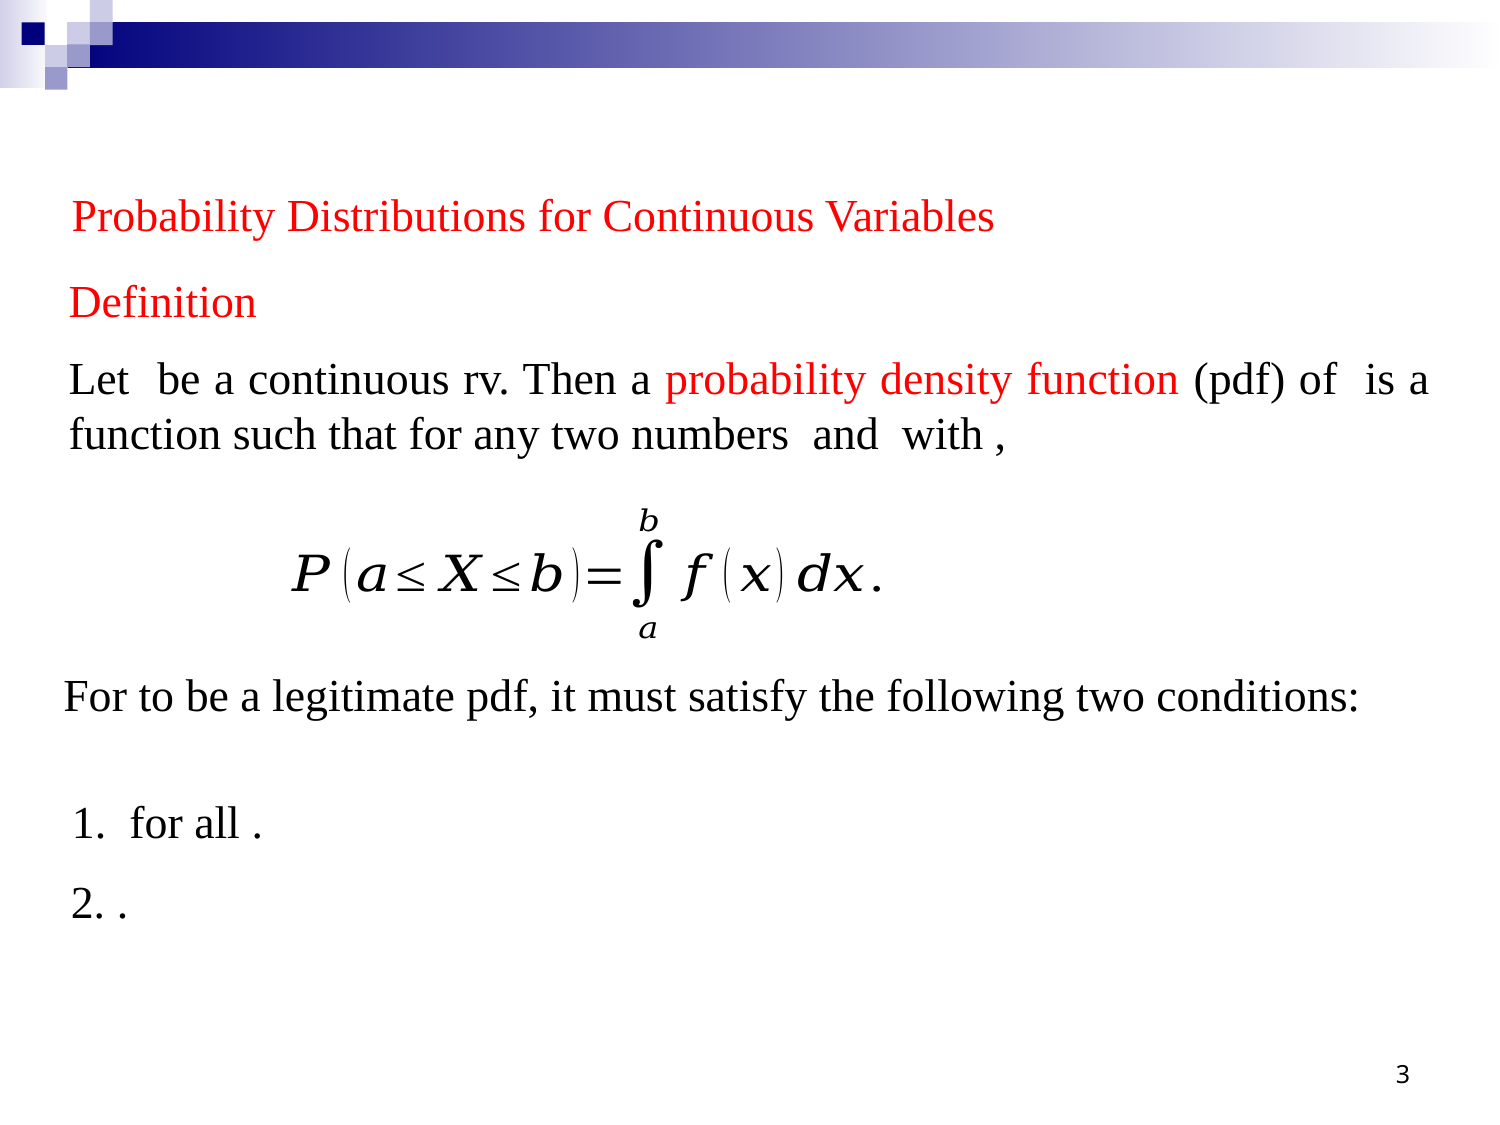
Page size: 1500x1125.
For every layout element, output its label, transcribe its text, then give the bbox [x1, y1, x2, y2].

text_box Probability Distributions for Continuous Variables [56, 178, 1276, 249]
slide_number 3 [1074, 1024, 1426, 1101]
text_box Definition [53, 263, 350, 334]
